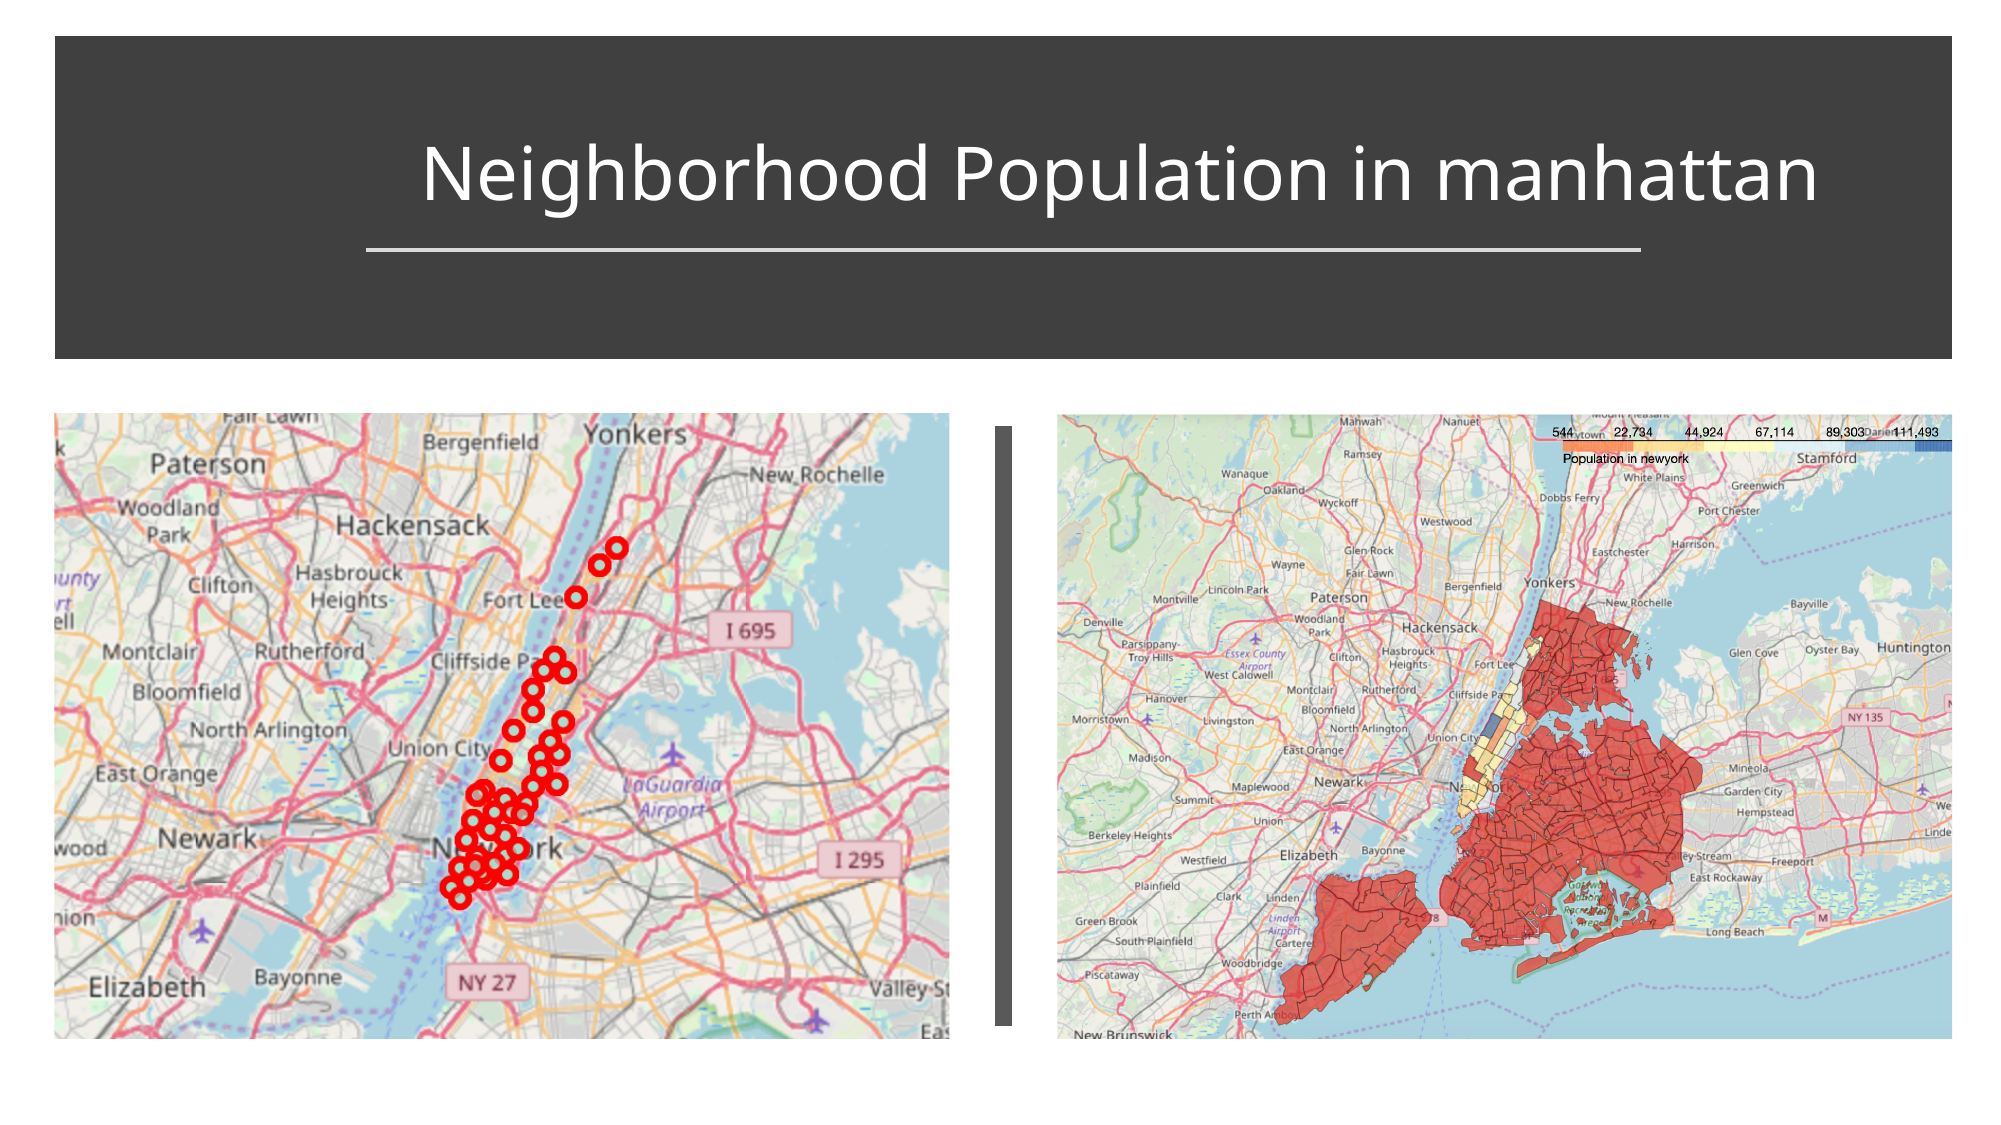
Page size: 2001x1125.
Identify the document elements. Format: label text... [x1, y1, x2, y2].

picture [54, 413, 950, 1039]
picture [1057, 413, 1953, 1039]
text_box [64, 45, 1942, 350]
title Neighborhood Population in manhattan [89, 71, 1917, 224]
